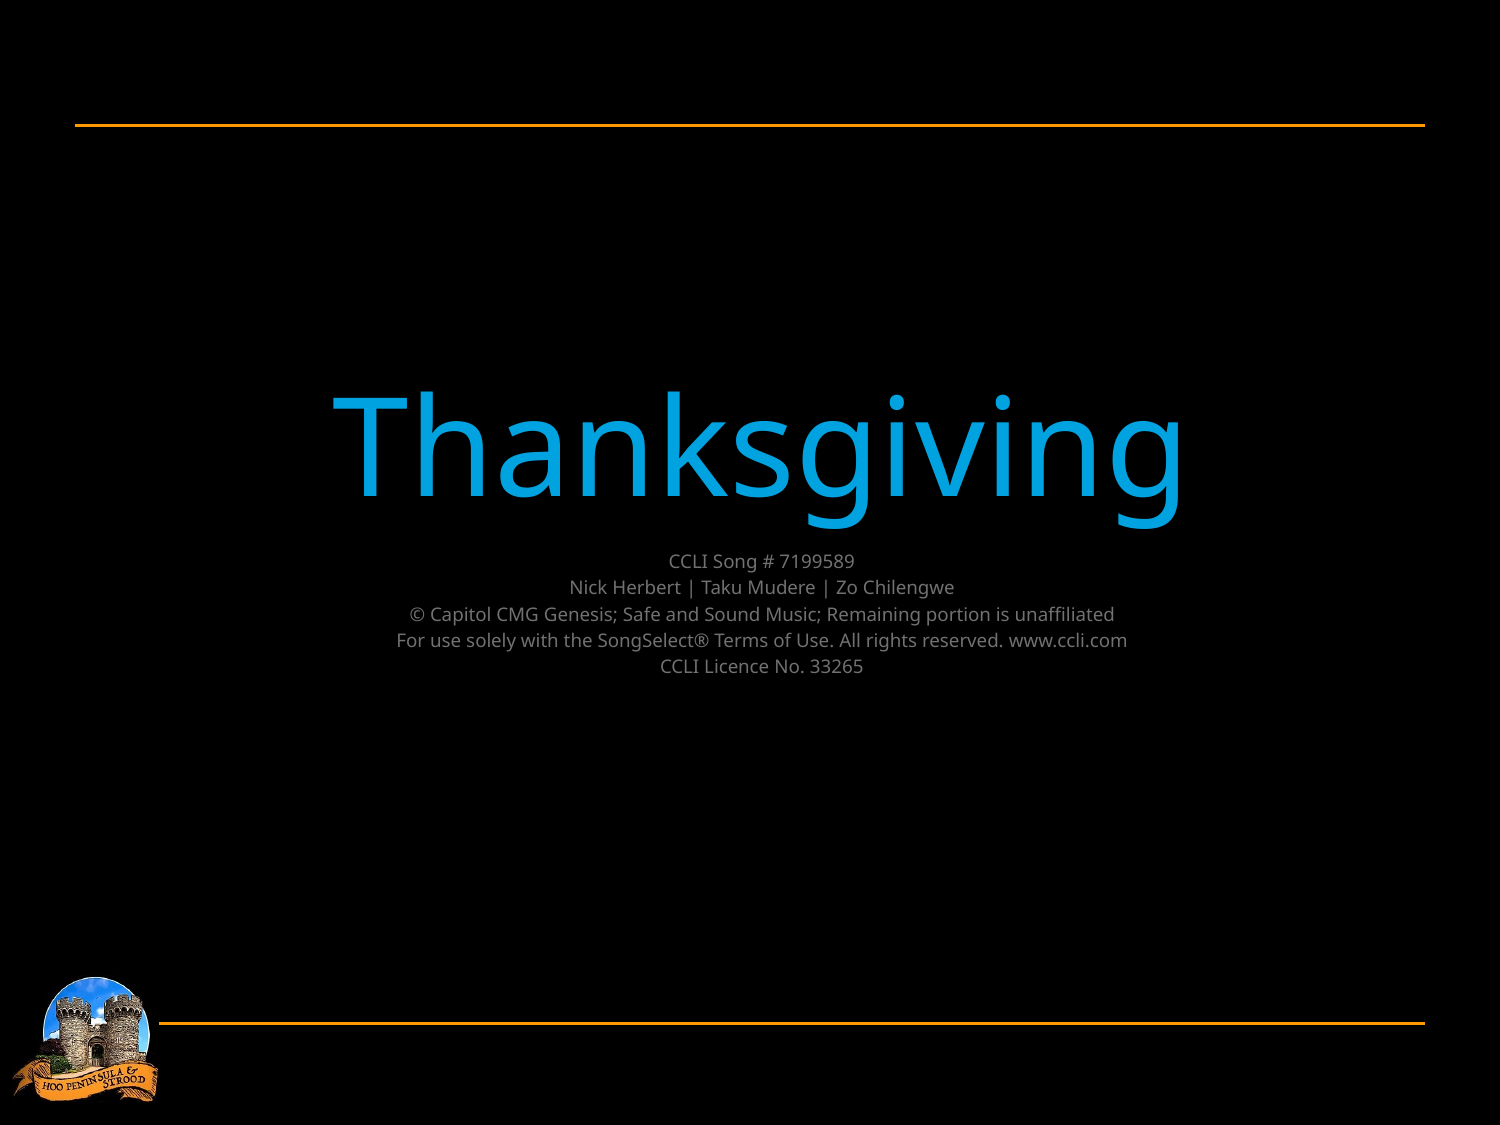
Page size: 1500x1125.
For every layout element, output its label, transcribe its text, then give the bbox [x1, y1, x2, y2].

subtitle Thanksgiving CCLI Song # 7199589 Nick Herbert | Taku Mudere | Zo Chilengwe © Capitol CMG Genesis; Safe and Sound Music; Remaining portion is unaffiliated For use solely with the SongSelect® Terms of Use. All rights reserved. www.ccli.com CCLI Licence No. 33265 [53, 30, 1471, 1094]
picture [11, 975, 160, 1103]
